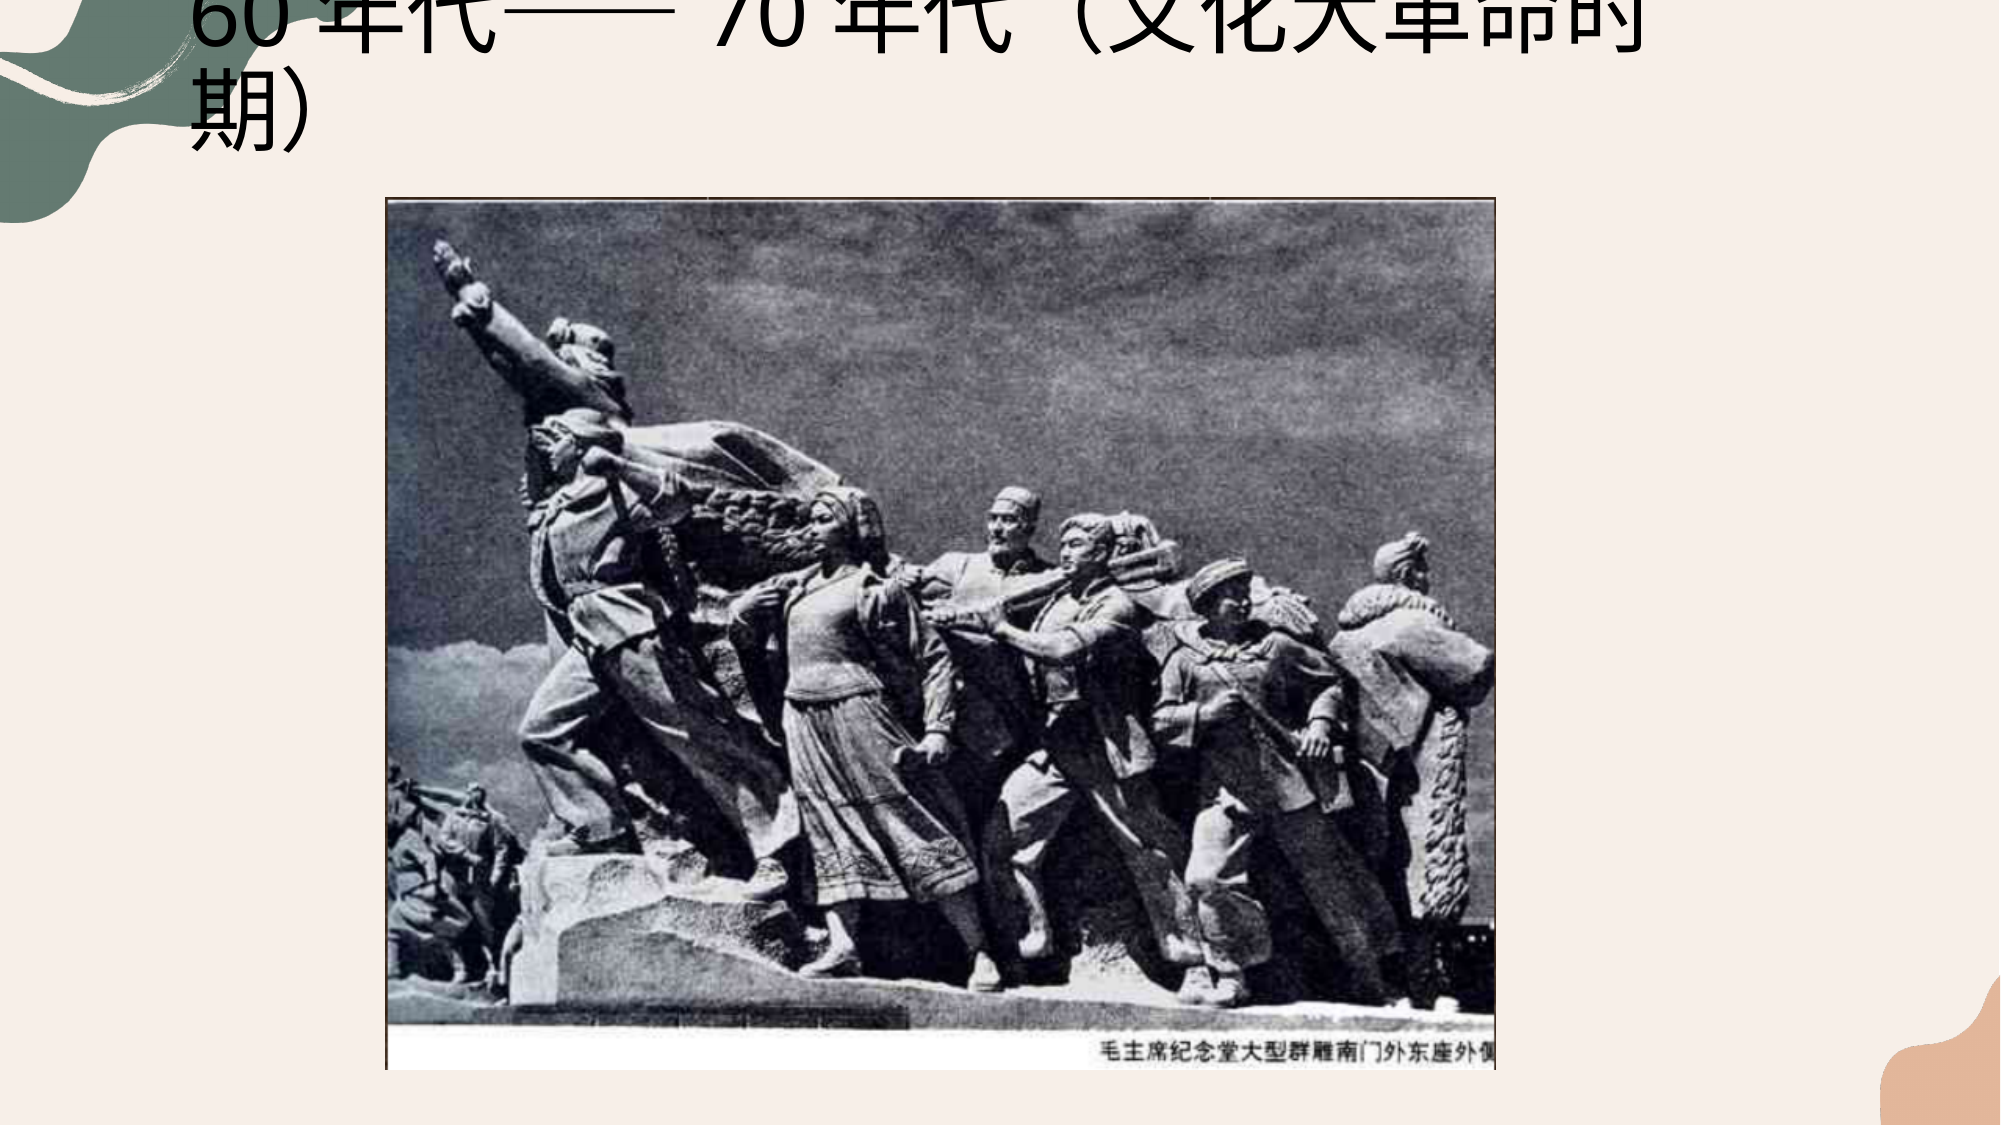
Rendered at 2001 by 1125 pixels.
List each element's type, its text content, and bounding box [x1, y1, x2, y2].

picture [1864, 952, 2001, 1125]
picture [0, 0, 367, 223]
title 60年代——70年代（文化大革命时期） [173, 0, 1756, 173]
picture [385, 197, 1496, 1070]
